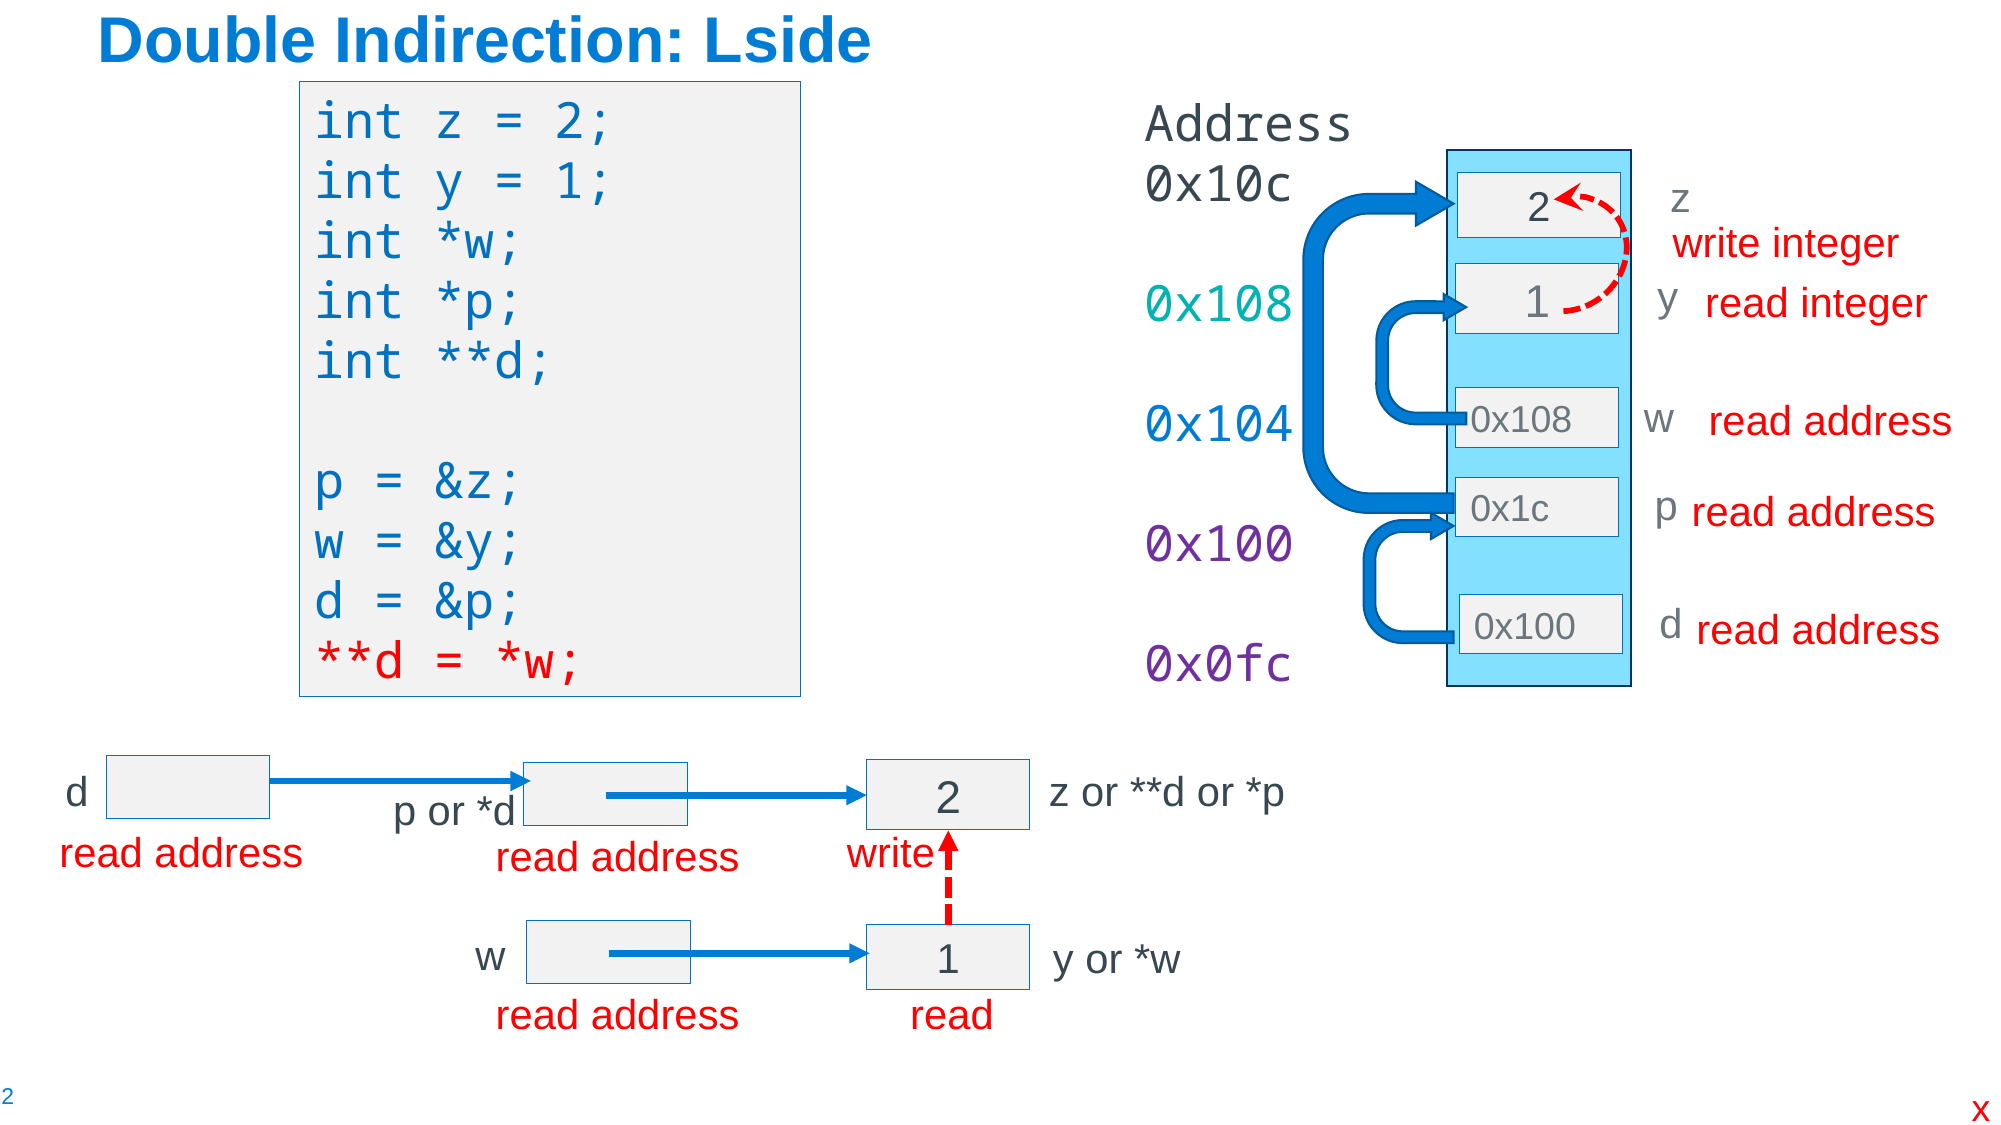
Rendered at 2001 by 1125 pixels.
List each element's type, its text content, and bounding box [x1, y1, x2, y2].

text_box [43, 755, 1302, 1047]
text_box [1137, 83, 1969, 705]
title Double Indirection: Lside [82, 19, 1887, 84]
text_box x [1956, 1076, 2000, 1125]
text_box int z = 2; int y = 1; int *w; int *p; int **d; p = &z; w = &y; d = &p; **d = *w; [299, 81, 801, 697]
